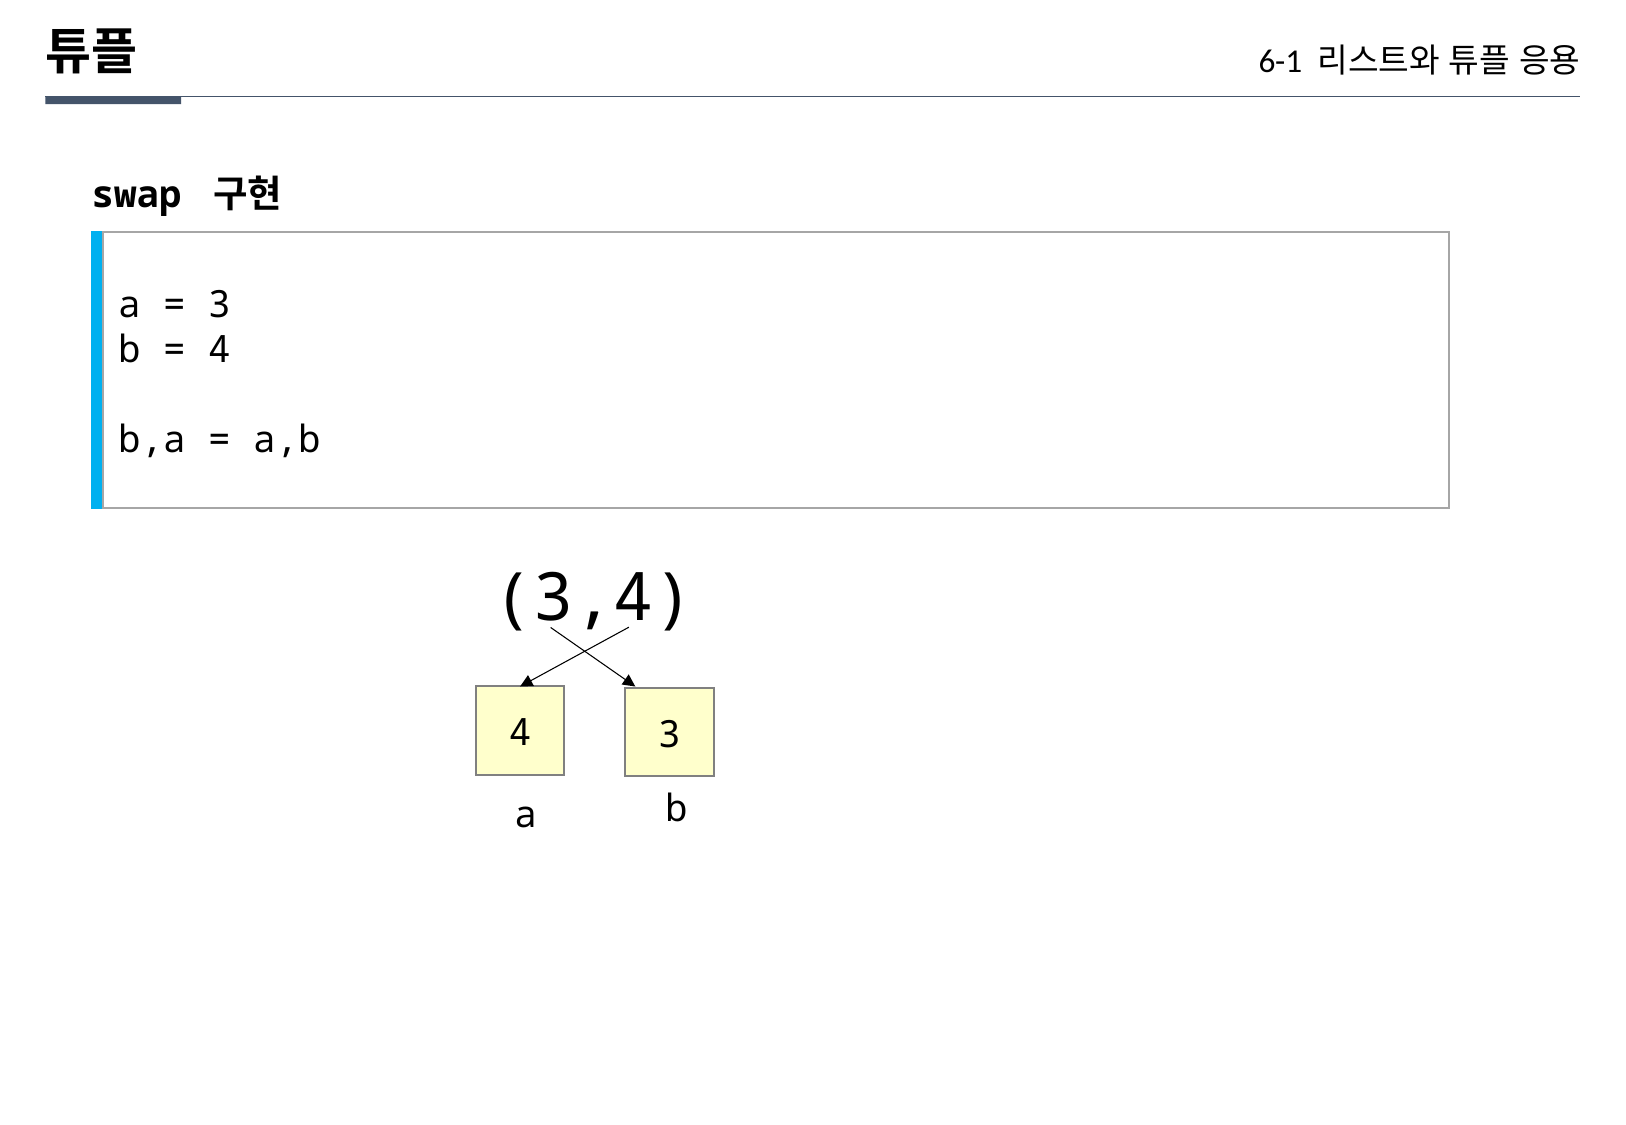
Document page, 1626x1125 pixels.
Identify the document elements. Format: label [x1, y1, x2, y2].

list [45, 26, 965, 82]
text_box [499, 782, 551, 843]
text_box [76, 162, 297, 223]
text_box [475, 546, 715, 836]
list [1038, 43, 1581, 81]
text_box [91, 231, 1450, 509]
